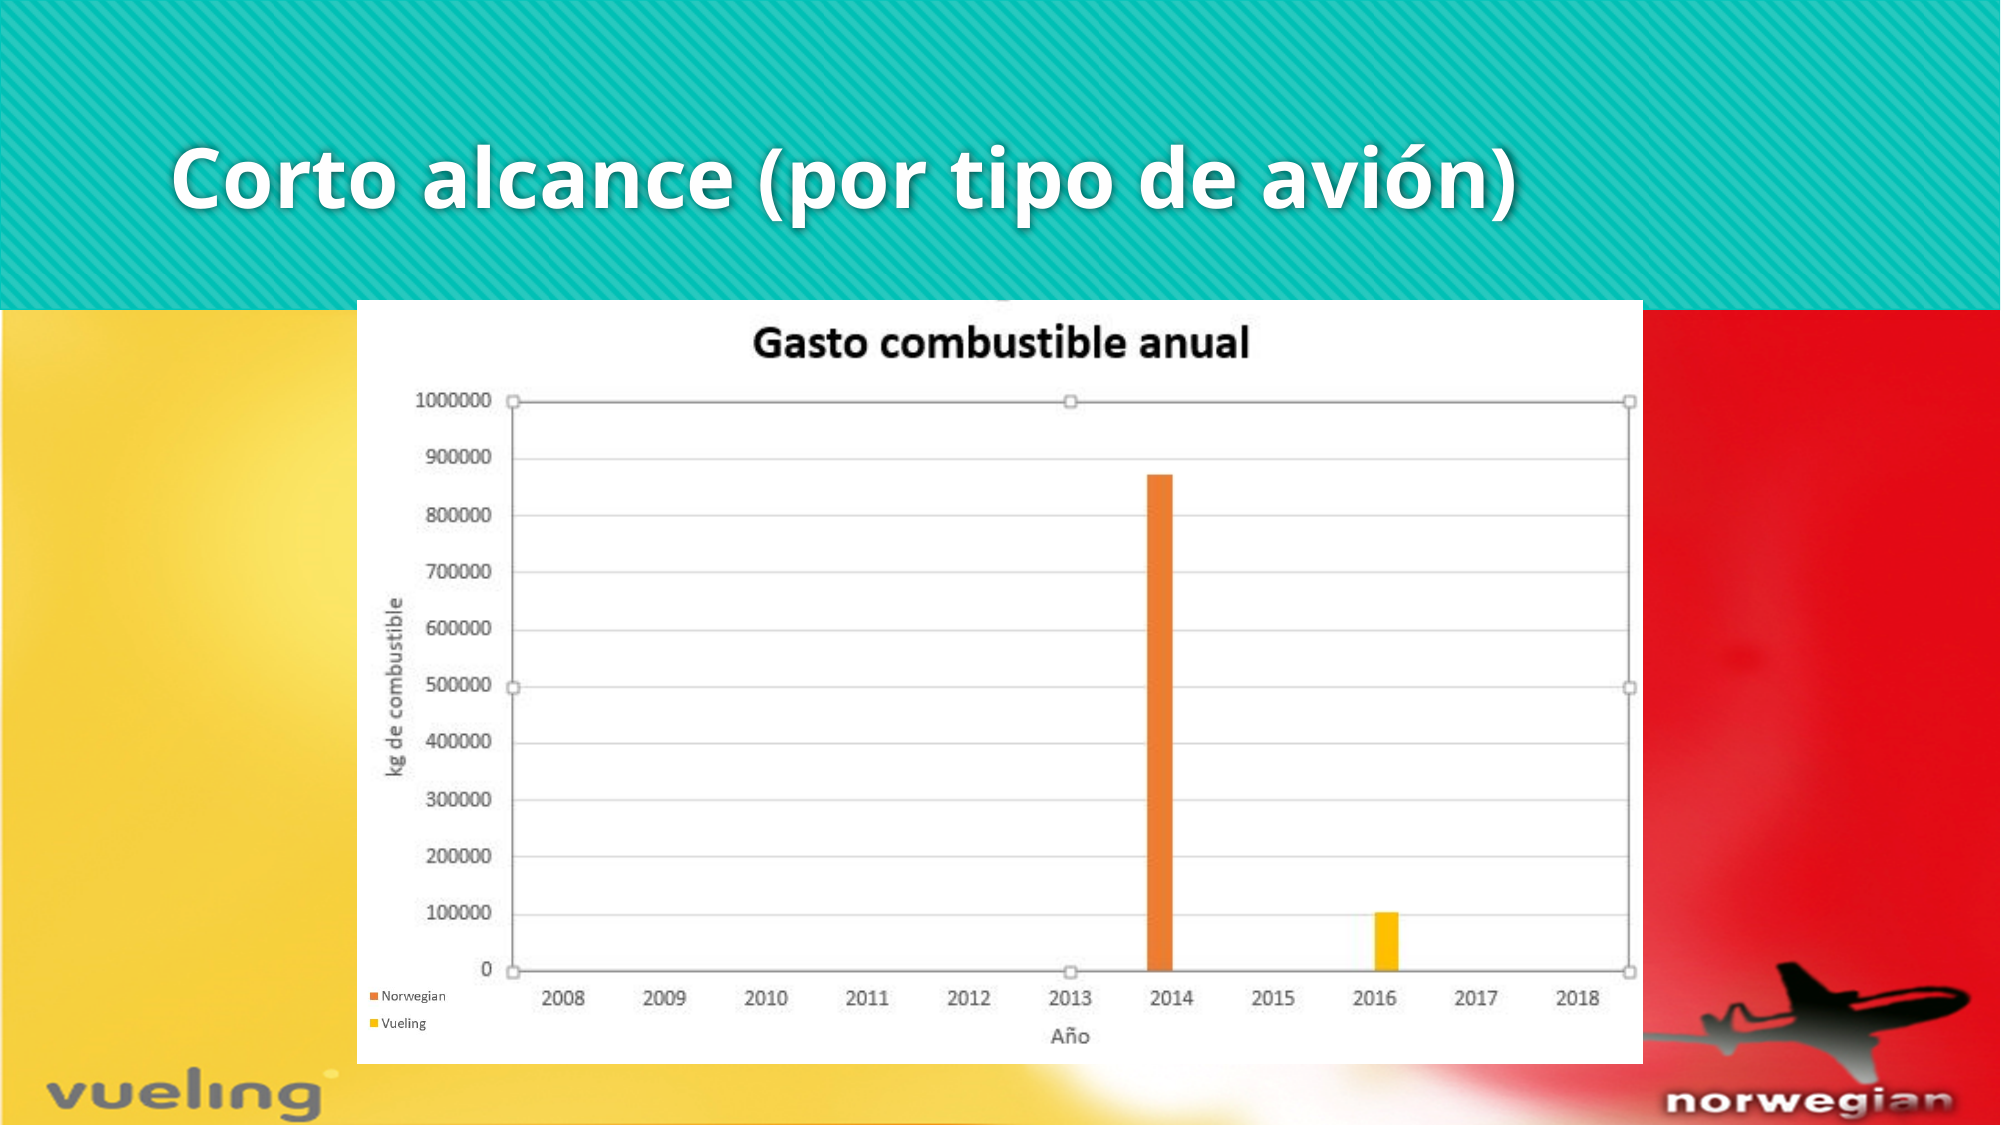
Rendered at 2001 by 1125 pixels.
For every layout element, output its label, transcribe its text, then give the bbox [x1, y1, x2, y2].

picture [0, 1, 2000, 1125]
title Corto alcance (por tipo de avión) [132, 73, 1868, 233]
